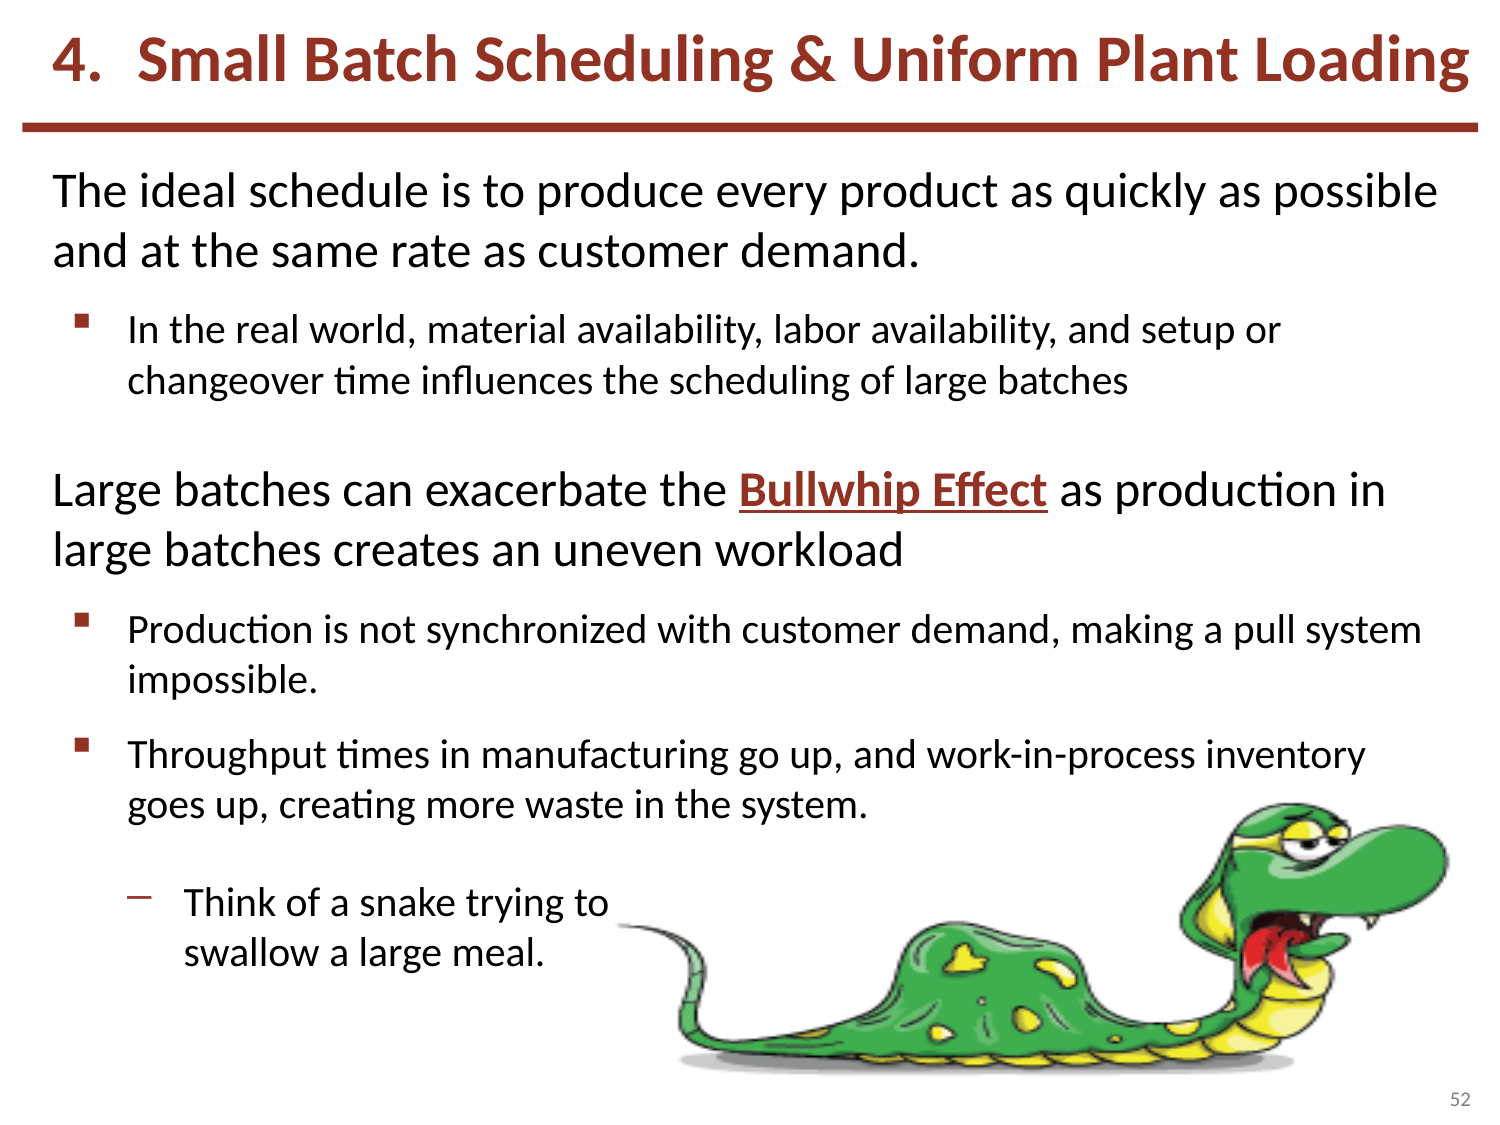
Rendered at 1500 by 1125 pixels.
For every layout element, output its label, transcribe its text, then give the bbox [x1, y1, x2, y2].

picture [613, 792, 1463, 1082]
title Small Batch Scheduling & Uniform Plant Loading [37, 31, 1500, 94]
text_box Large batches can exacerbate the Bullwhip Effect as production in large batches creates an uneven workload Production is not synchronized with customer demand, making a pull system impossible. Throughput times in manufacturing go up, and work-in-process inventory goes up, creating more waste in the system. [37, 449, 1463, 834]
text_box The ideal schedule is to produce every product as quickly as possible and at the same rate as customer demand. In the real world, material availability, labor availability, and setup or changeover time influences the scheduling of large batches [37, 149, 1463, 410]
text_box Think of a snake trying to swallow a large meal. [37, 866, 608, 982]
